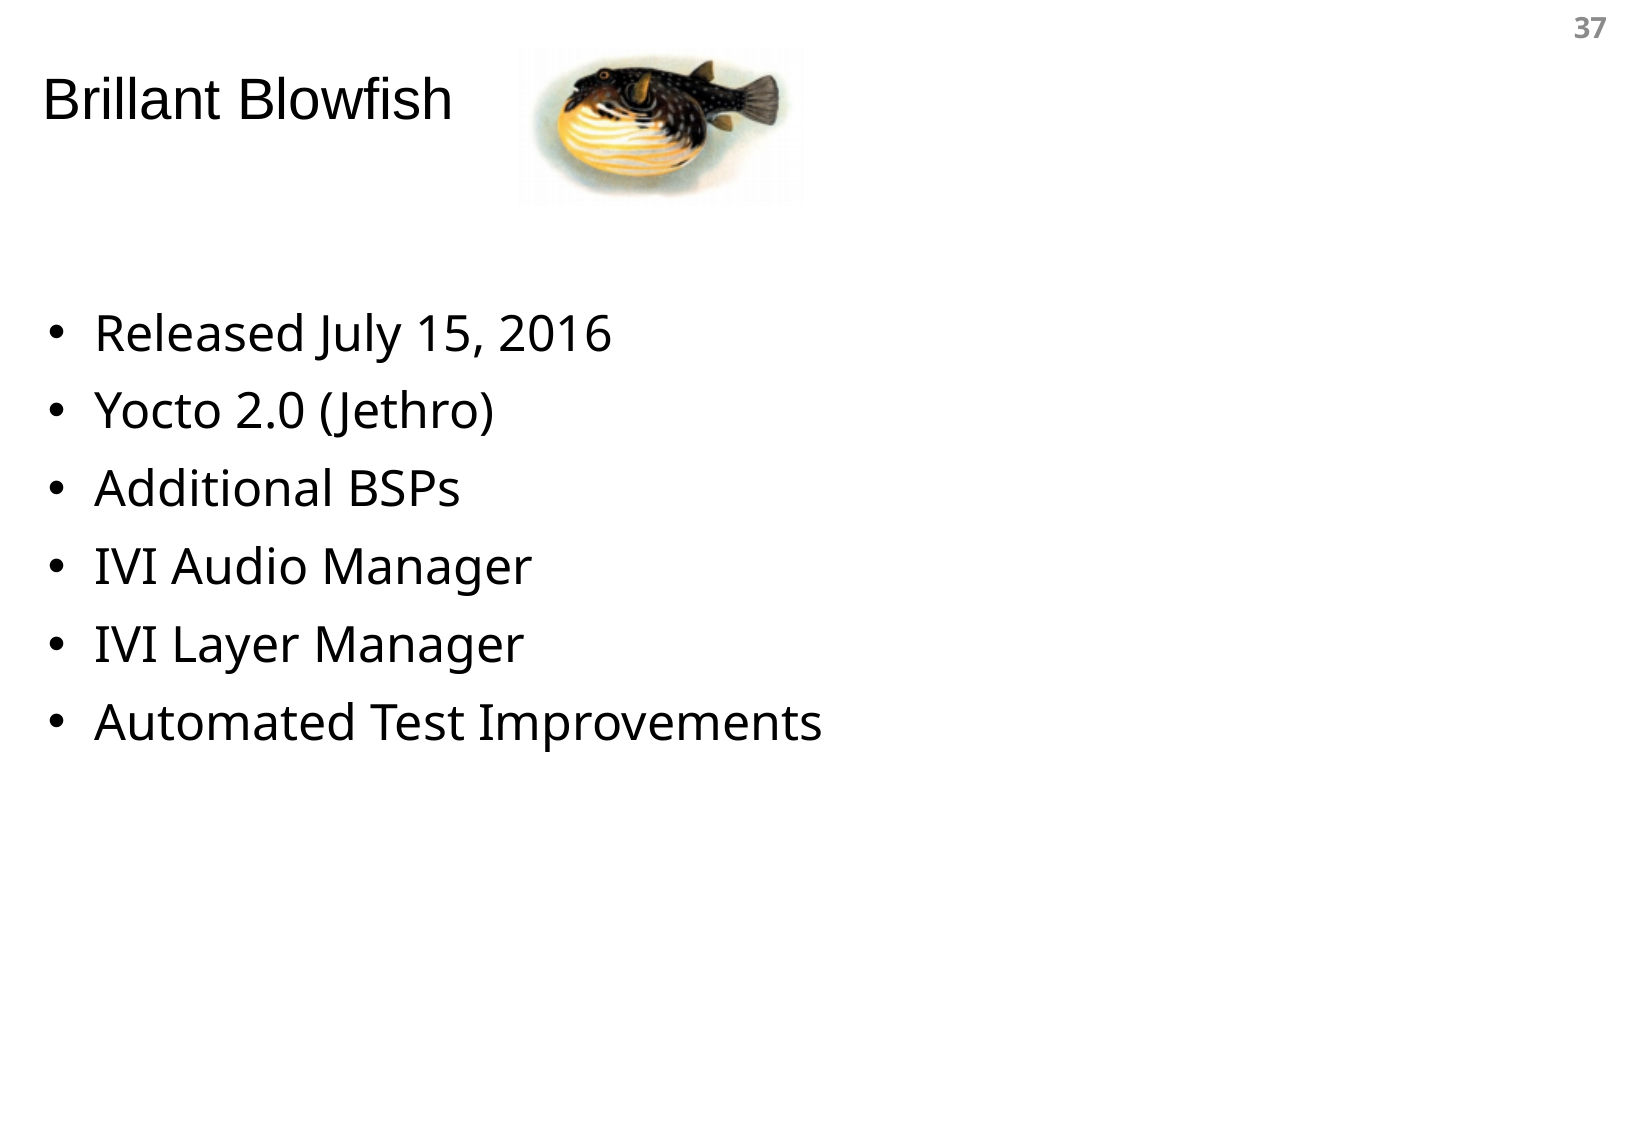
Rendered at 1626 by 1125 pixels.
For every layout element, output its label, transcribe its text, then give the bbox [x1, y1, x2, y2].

text_box Brillant Blowfish [27, 19, 470, 139]
picture [516, 47, 804, 206]
text_box Released July 15, 2016 Yocto 2.0 (Jethro) Additional BSPs IVI Audio Manager IVI Layer Manager Automated Test Improvements [32, 275, 1604, 759]
